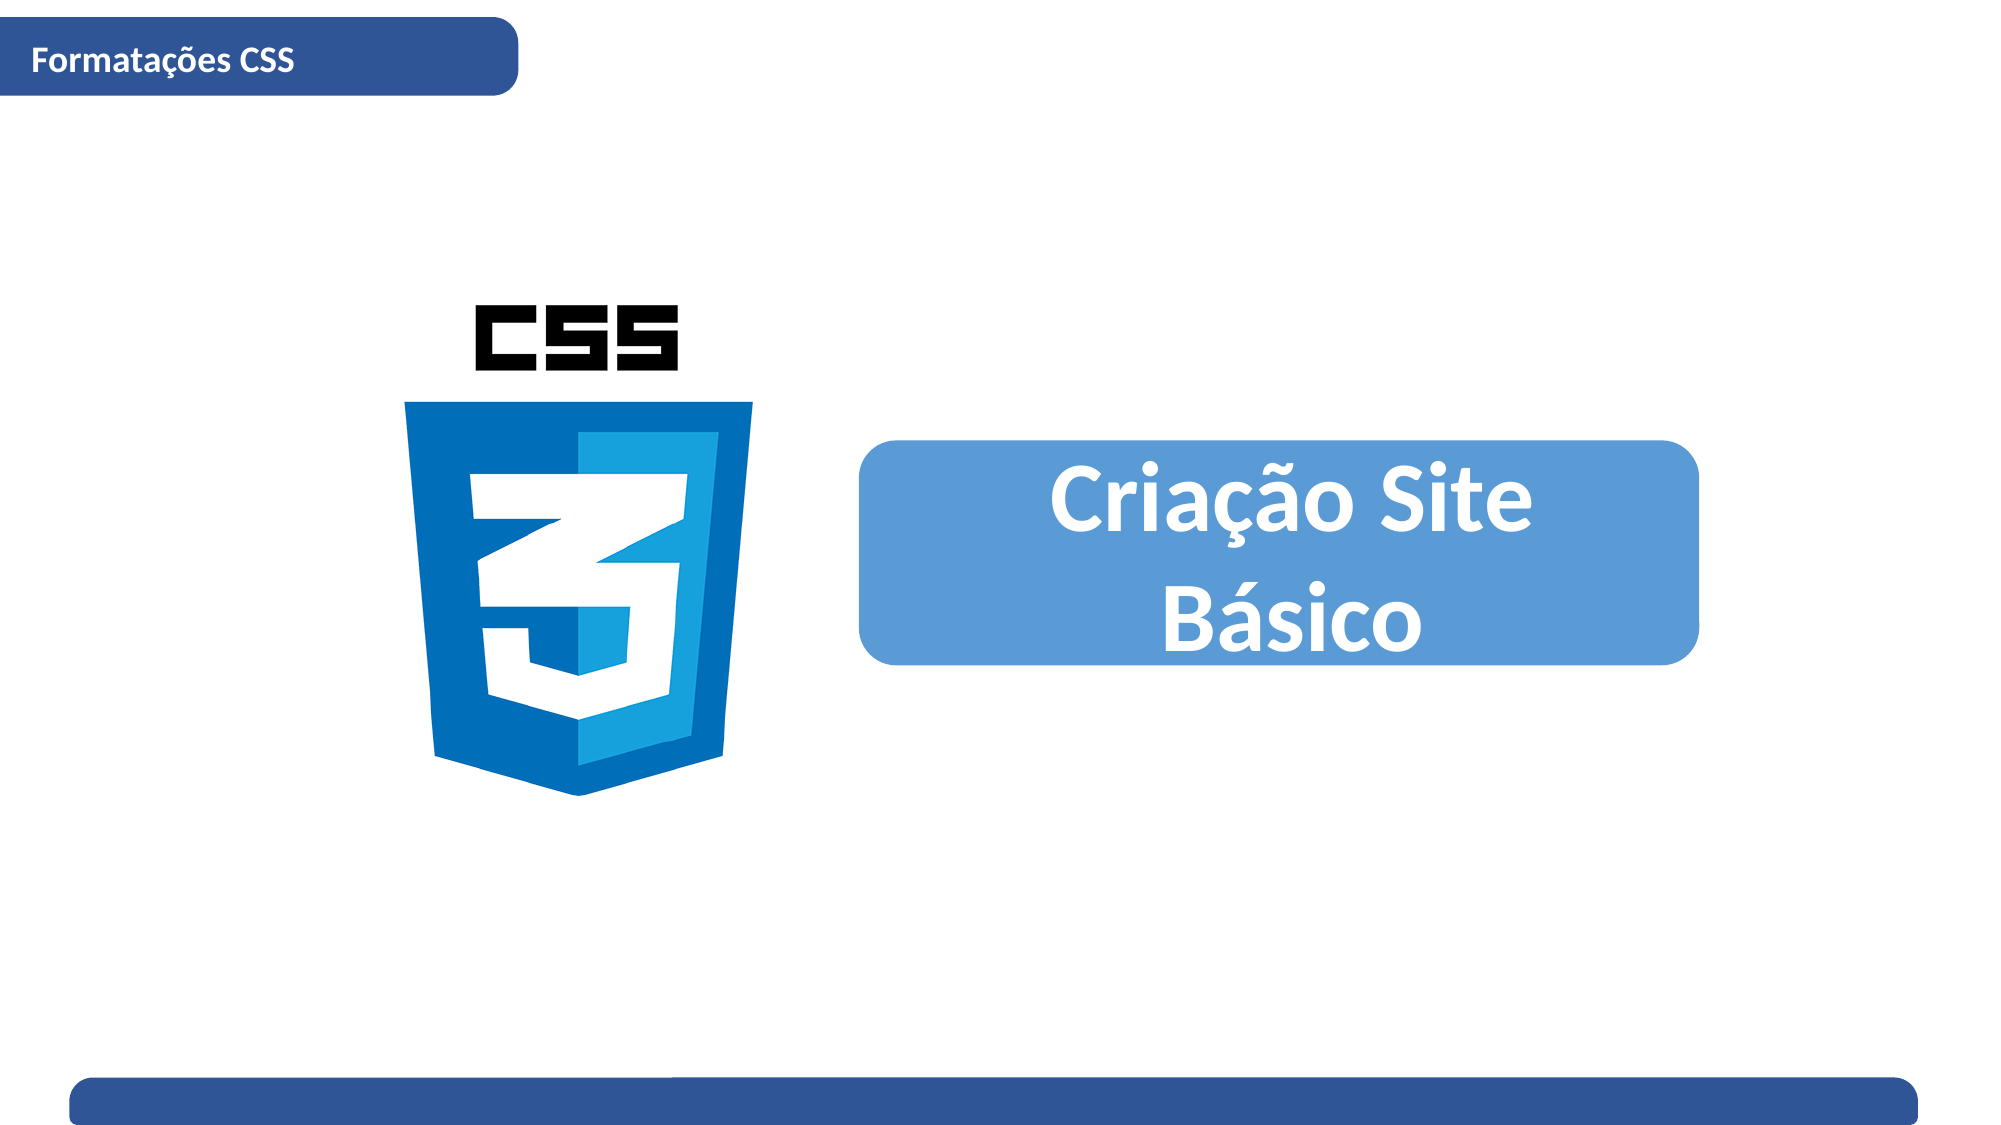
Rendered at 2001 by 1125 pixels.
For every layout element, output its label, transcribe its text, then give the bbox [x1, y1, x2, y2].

text_box Criação Site Básico [993, 424, 1592, 679]
text_box [0, 15, 520, 97]
text_box Formatações CSS [16, 27, 311, 88]
text_box [857, 439, 993, 667]
text_box [68, 1076, 1919, 1125]
text_box [1592, 439, 1701, 667]
picture [333, 305, 823, 796]
